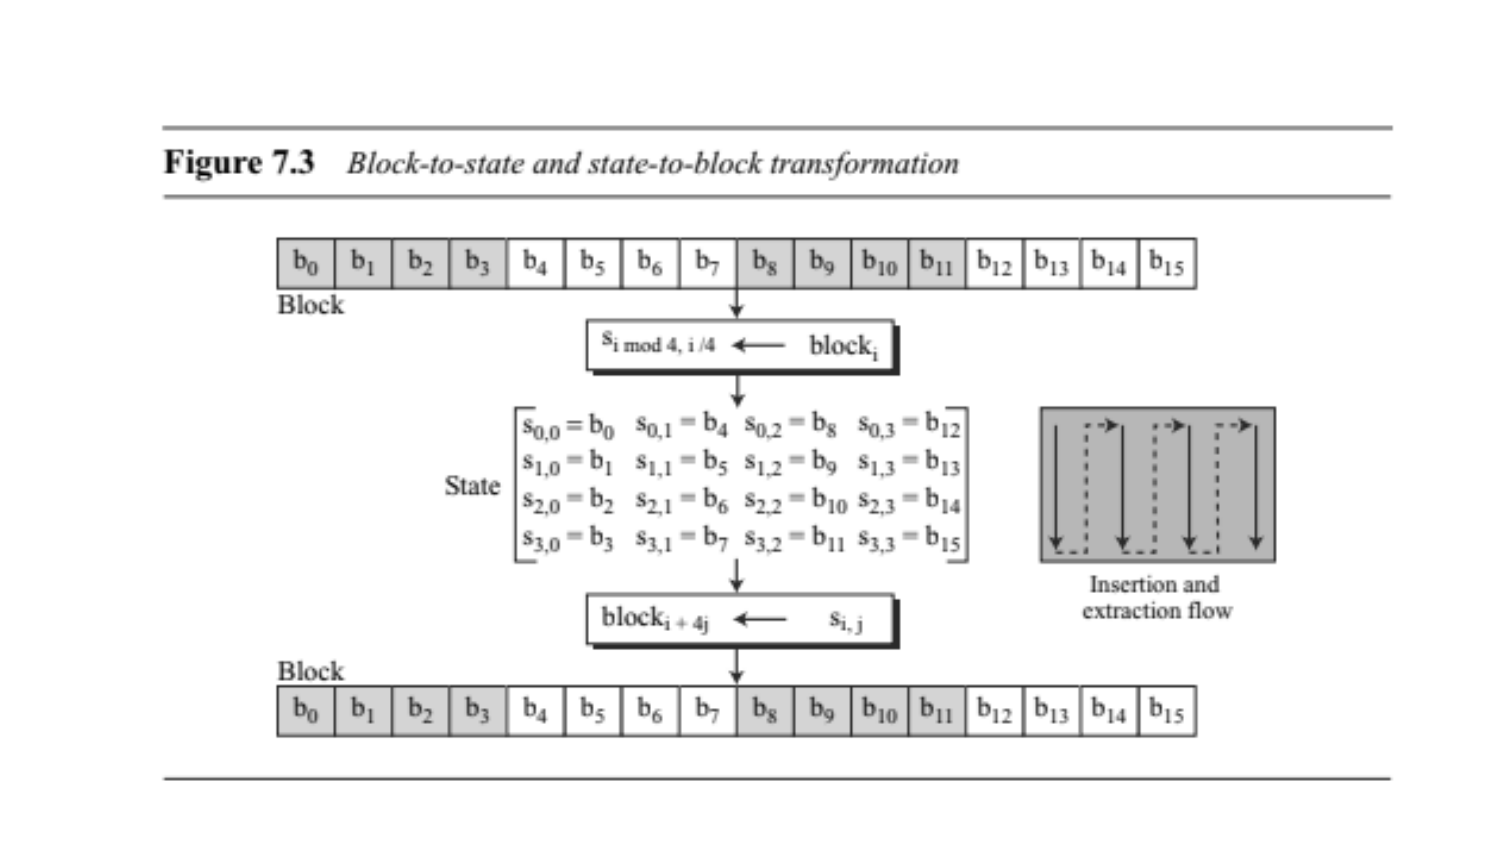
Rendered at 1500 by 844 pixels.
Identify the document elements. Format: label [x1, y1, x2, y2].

picture [132, 74, 1422, 800]
